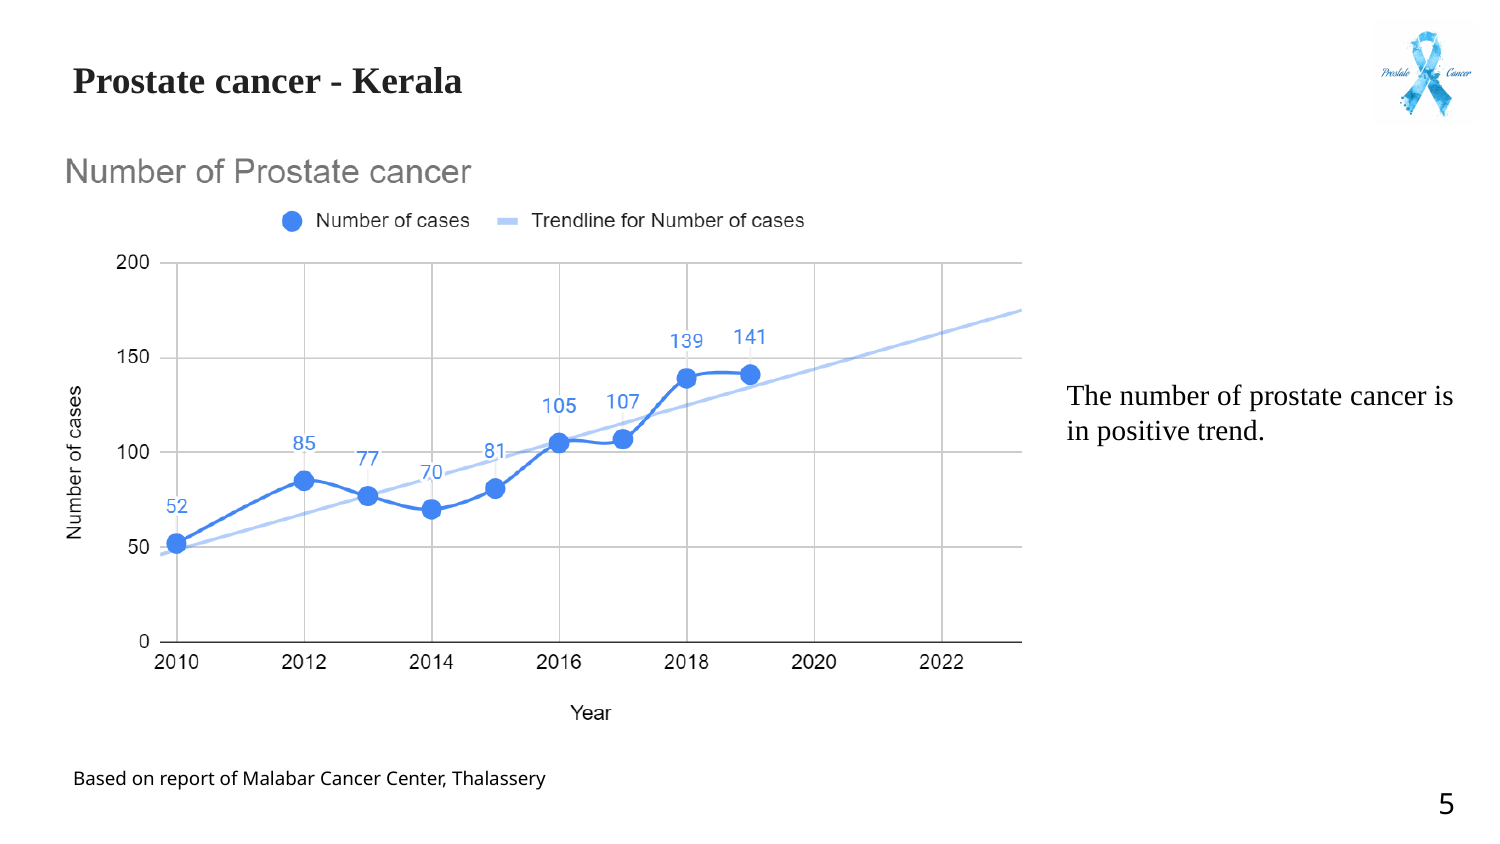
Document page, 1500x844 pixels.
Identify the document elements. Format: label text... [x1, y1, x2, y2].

picture [32, 124, 1052, 756]
text_box 5 [1423, 770, 1494, 835]
text_box The number of prostate cancer is in positive trend. [1056, 361, 1470, 532]
picture [1373, 19, 1479, 125]
slide_number ‹#› [1403, 779, 1494, 844]
text_box Prostate cancer - Kerala [57, 40, 1266, 161]
text_box Based on report of Malabar Cancer Center, Thalassery [58, 754, 1340, 801]
